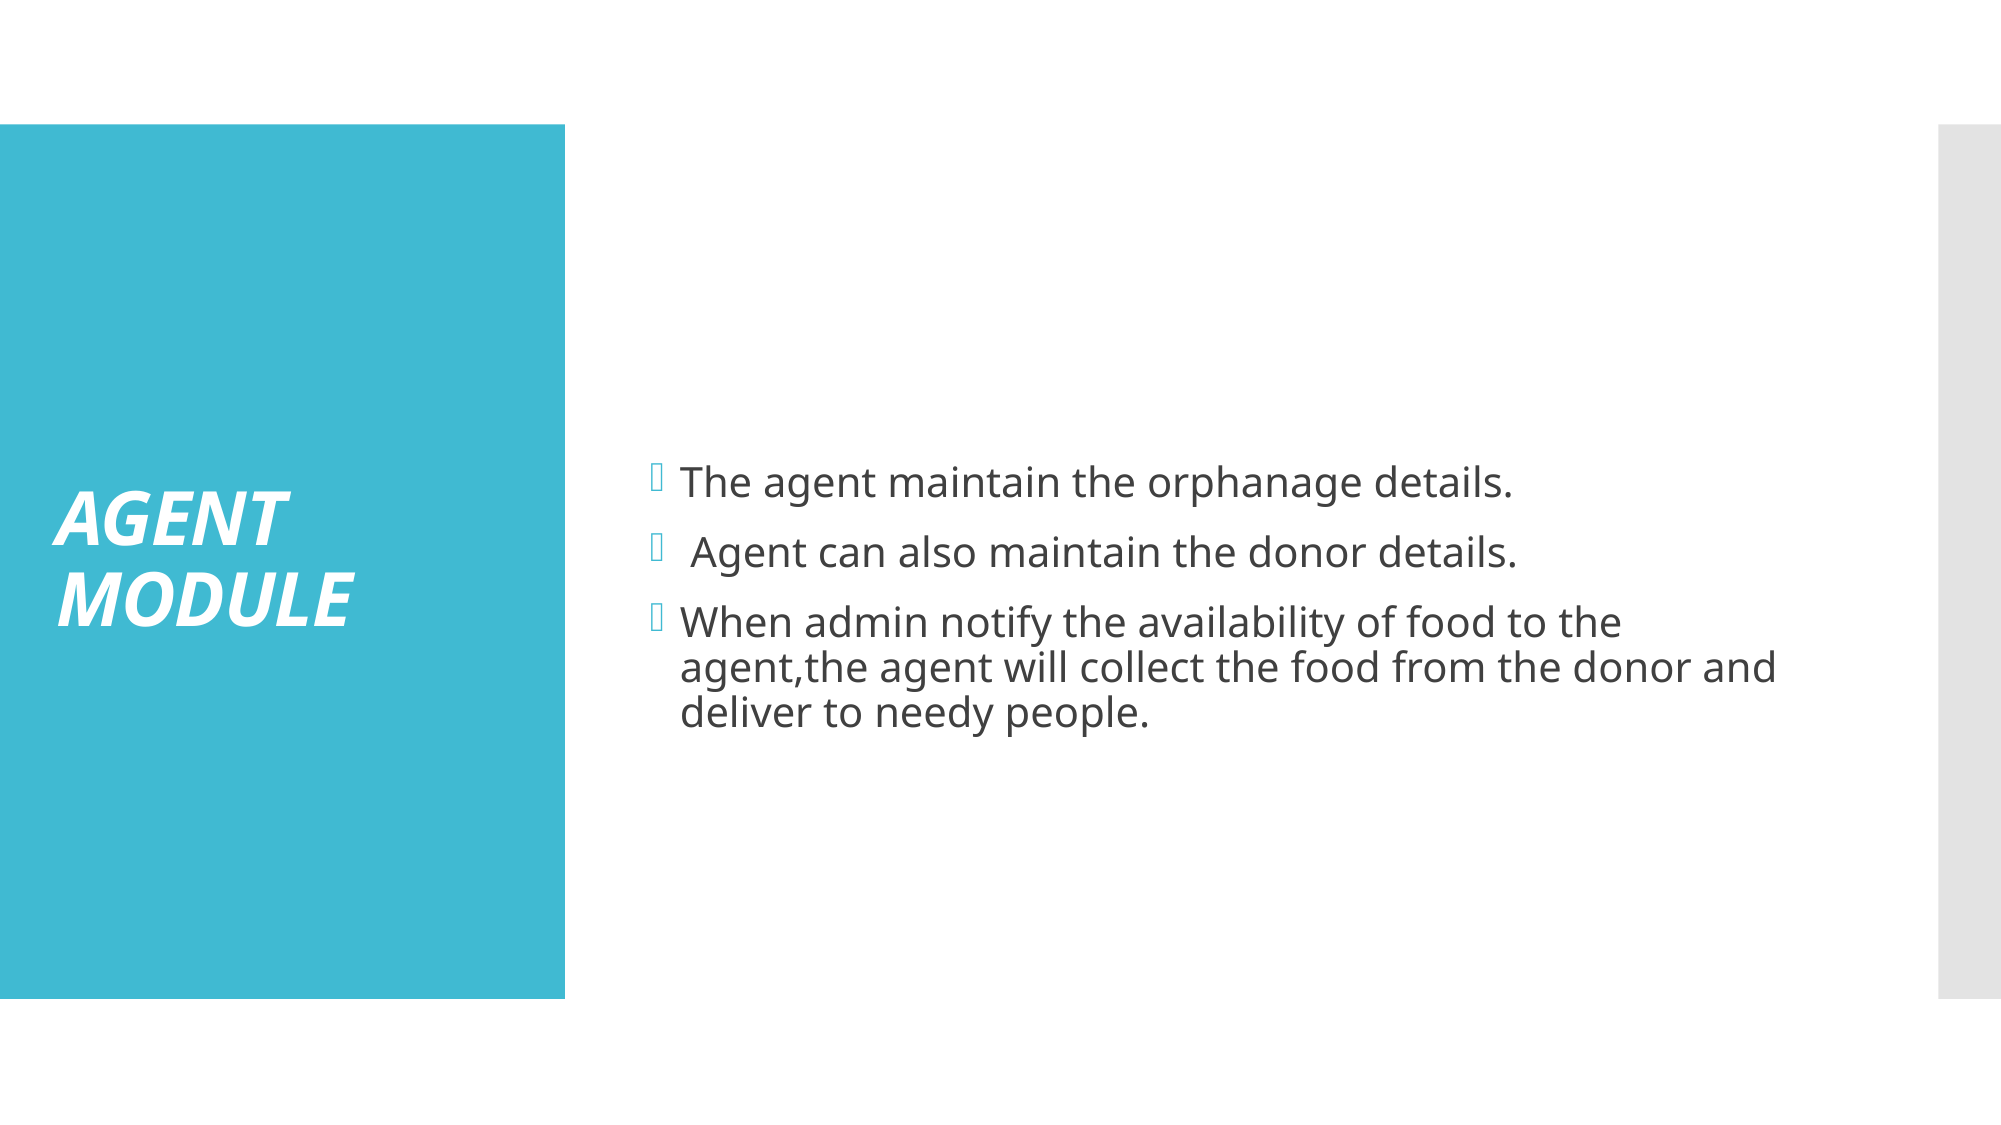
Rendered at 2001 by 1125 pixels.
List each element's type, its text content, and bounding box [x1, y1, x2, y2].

title AGENT MODULE [41, 184, 525, 940]
list The agent maintain the orphanage details. Agent can also maintain the donor details. When admin notify the availability of food to the agent,the agent will collect the food from the donor and deliver to needy people. [634, 141, 1835, 982]
